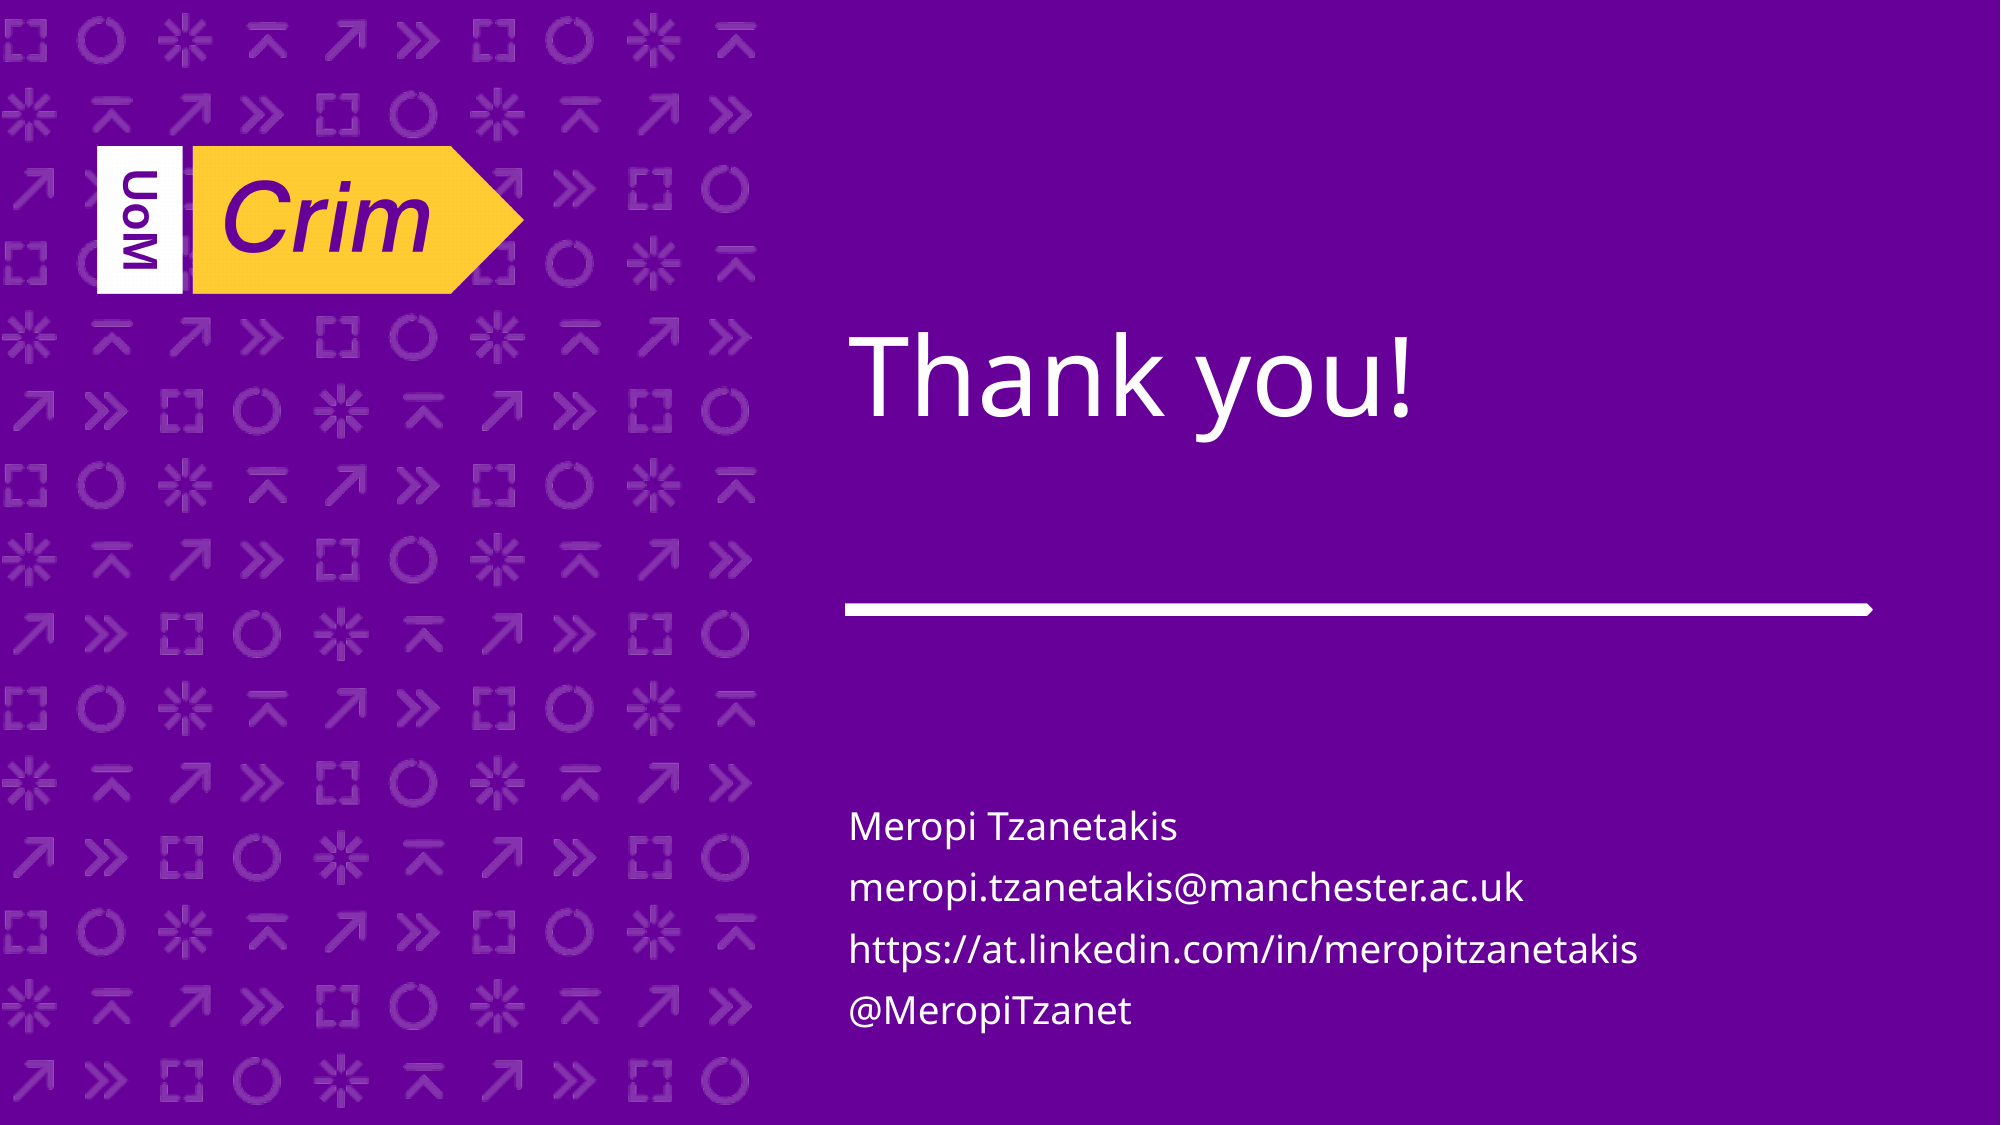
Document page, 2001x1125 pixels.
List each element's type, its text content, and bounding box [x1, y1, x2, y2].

picture [845, 603, 1873, 616]
subtitle Meropi Tzanetakis meropi.tzanetakis@manchester.ac.uk https://at.linkedin.com/in/meropitzanetakis @MeropiTzanet [833, 799, 1667, 1044]
title Thank you! [833, 298, 1734, 571]
picture [0, 0, 769, 1125]
